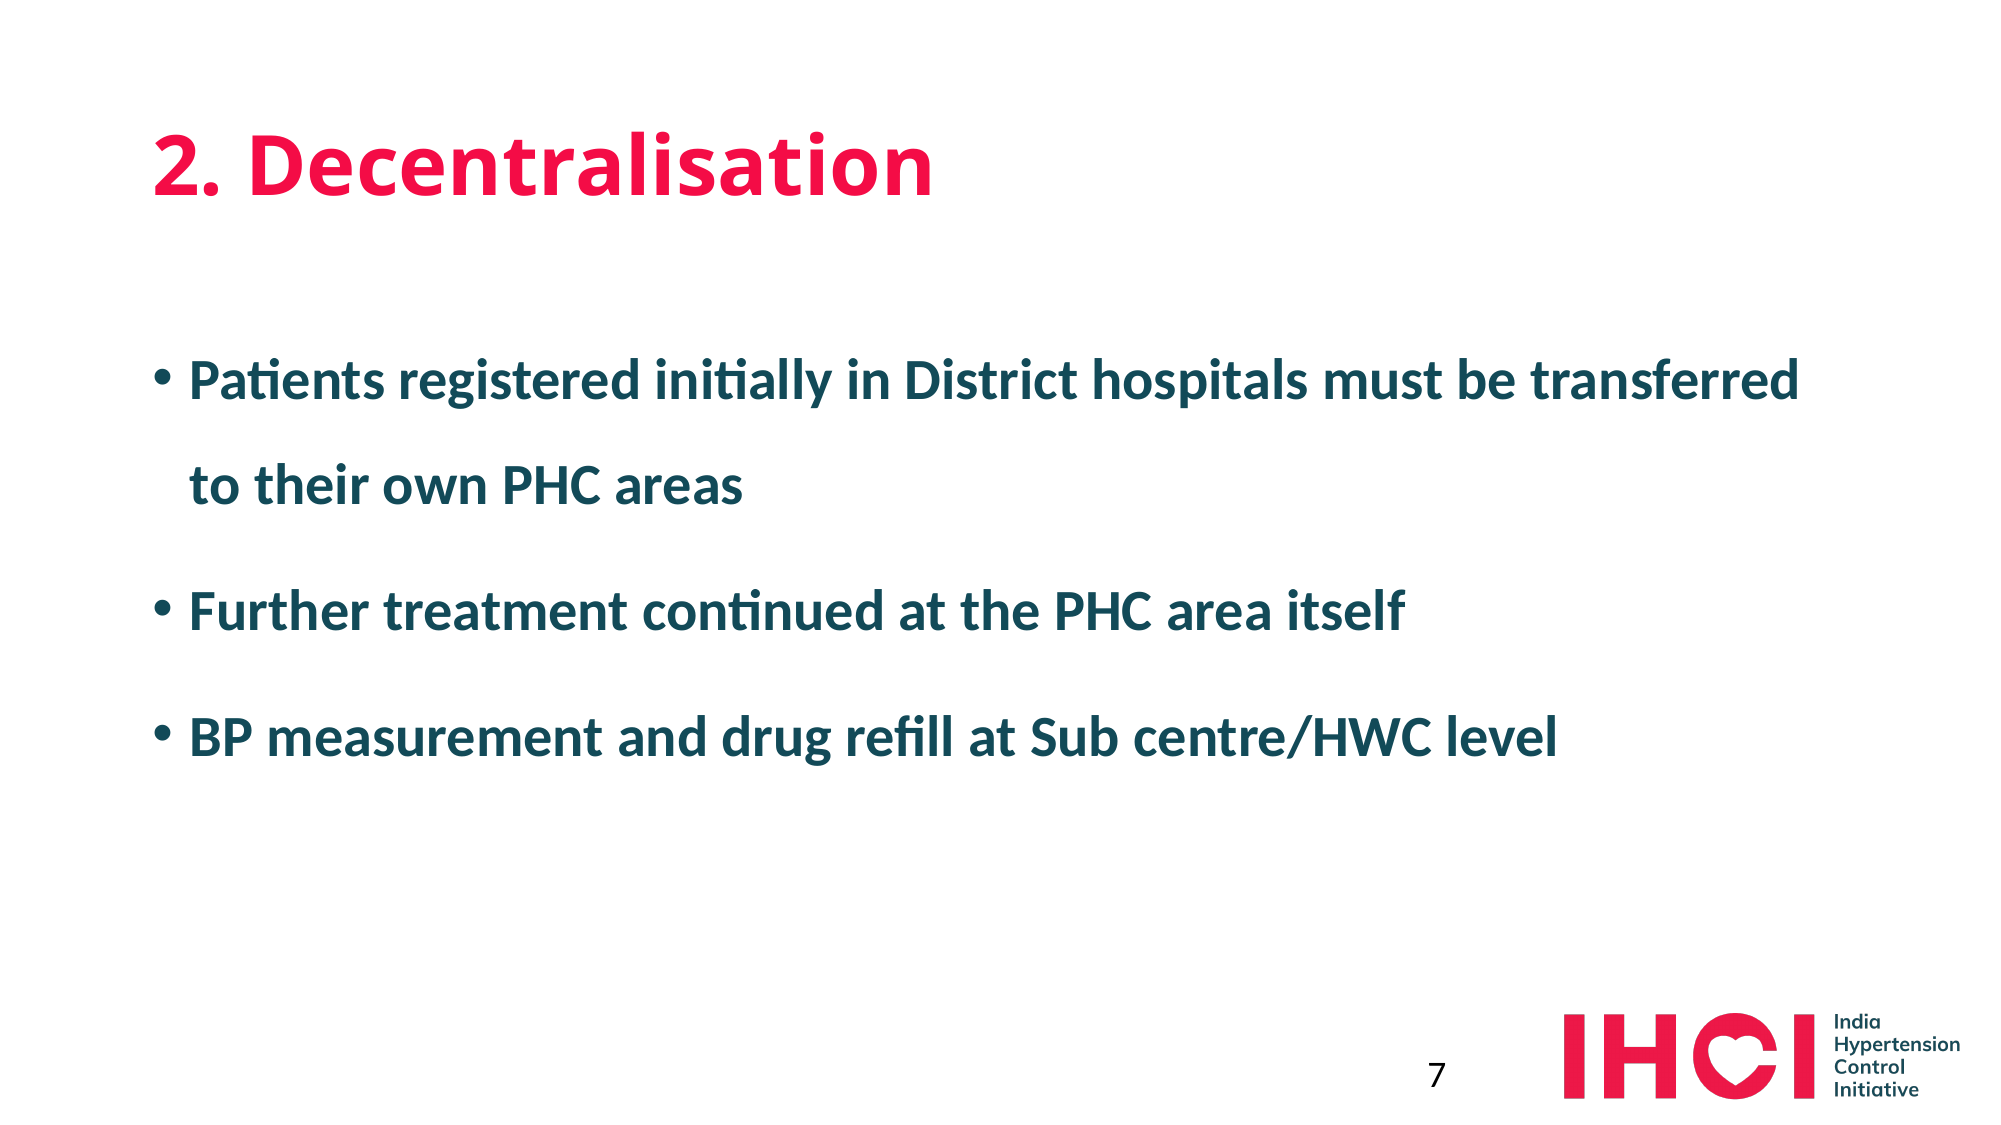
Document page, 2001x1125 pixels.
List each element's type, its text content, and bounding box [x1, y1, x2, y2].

list Patients registered initially in District hospitals must be transferred to their own PHC areas Further treatment continued at the PHC area itself BP measurement and drug refill at Sub centre/HWC level [137, 299, 1863, 1014]
slide_number 7 [1412, 1042, 1863, 1103]
title 2. Decentralisation [137, 59, 1863, 278]
